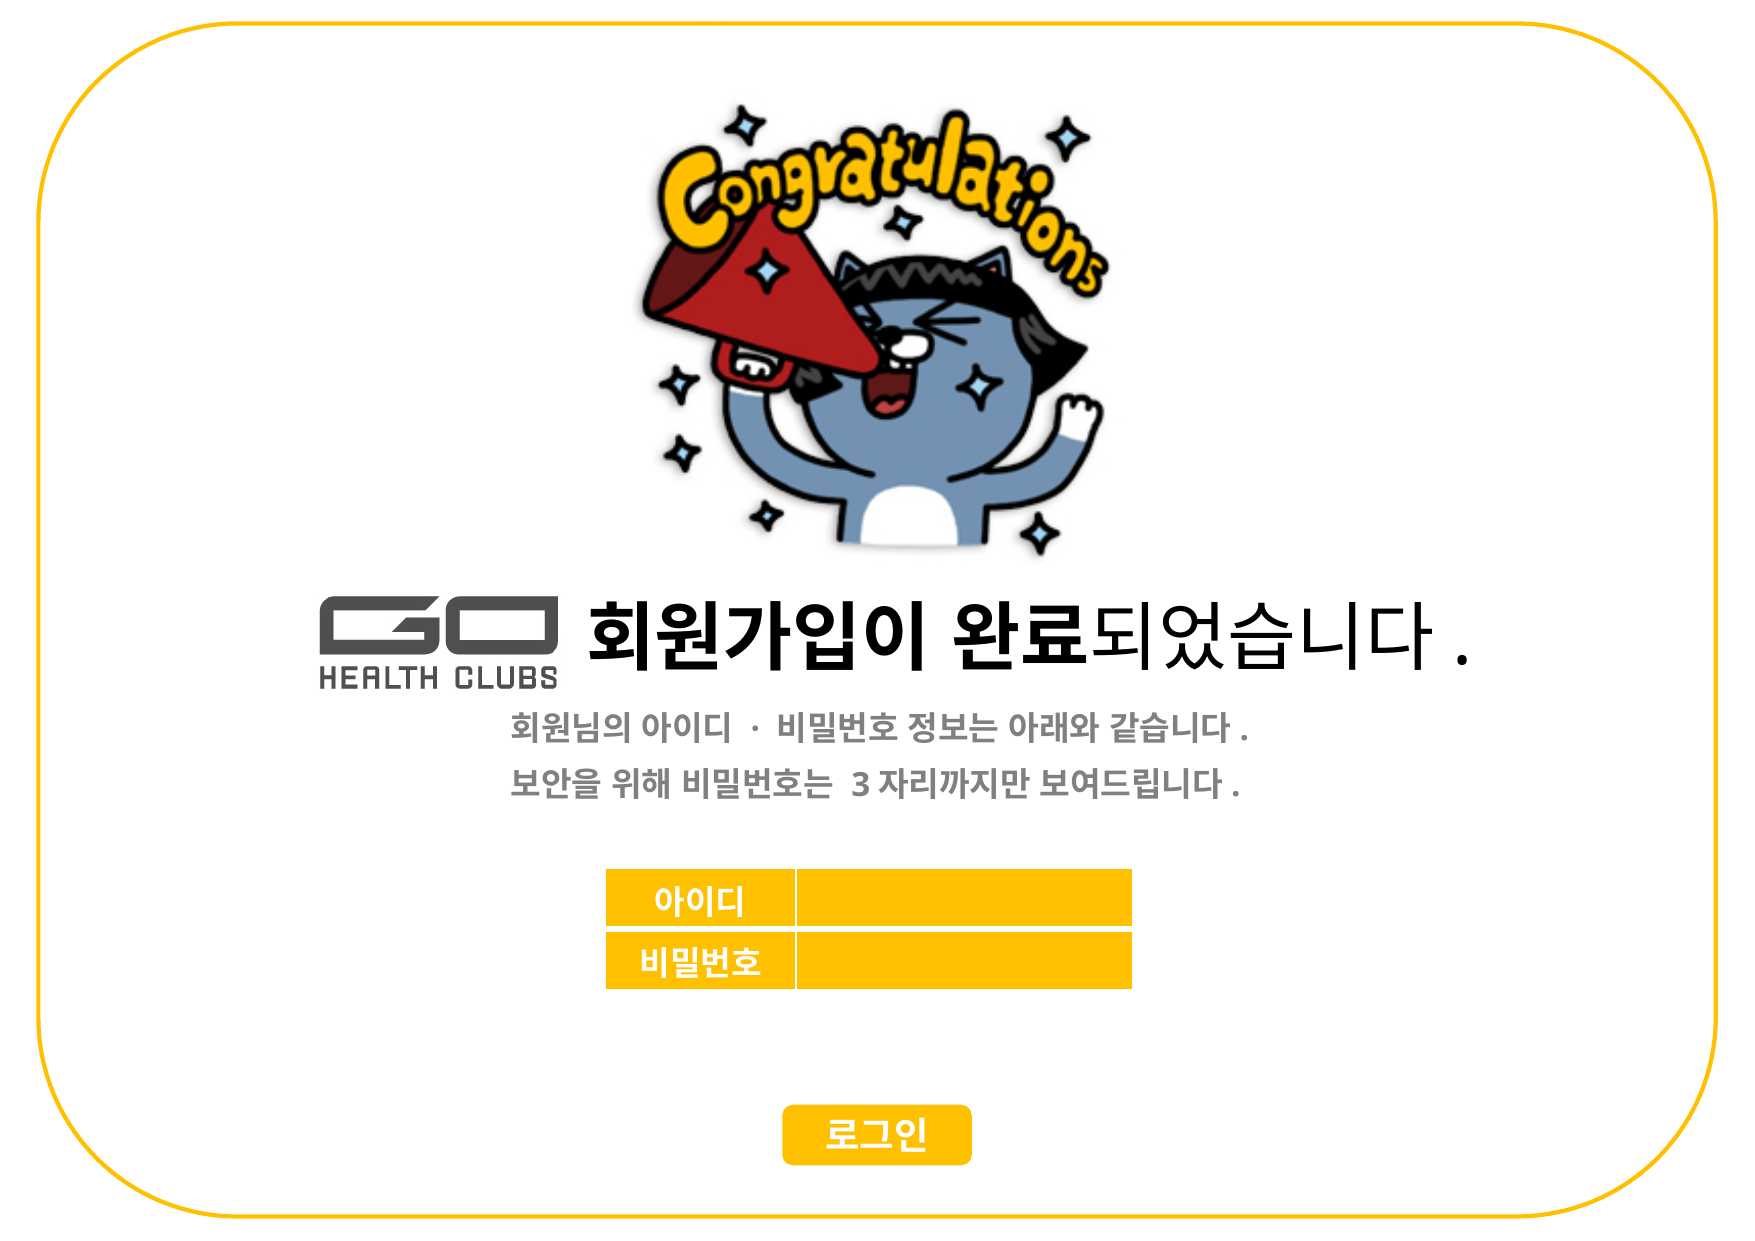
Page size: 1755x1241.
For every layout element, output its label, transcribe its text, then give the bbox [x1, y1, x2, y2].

text_box 회원님의 아이디 · 비밀번호 정보는 아래와 같습니다. [495, 700, 1311, 755]
text_box [36, 21, 1718, 1219]
table_header 아이디 [606, 869, 795, 926]
table_cell [797, 932, 1132, 989]
picture [605, 4, 1123, 567]
picture [280, 557, 569, 701]
text_box 로그인 [781, 1103, 973, 1167]
table_cell 비밀번호 [606, 932, 795, 989]
table_header [797, 869, 1132, 926]
text_box 회원가입이 완료되었습니다. [571, 582, 1540, 688]
text_box 보안을 위해 비밀번호는 3자리까지만 보여드립니다. [495, 756, 1311, 811]
